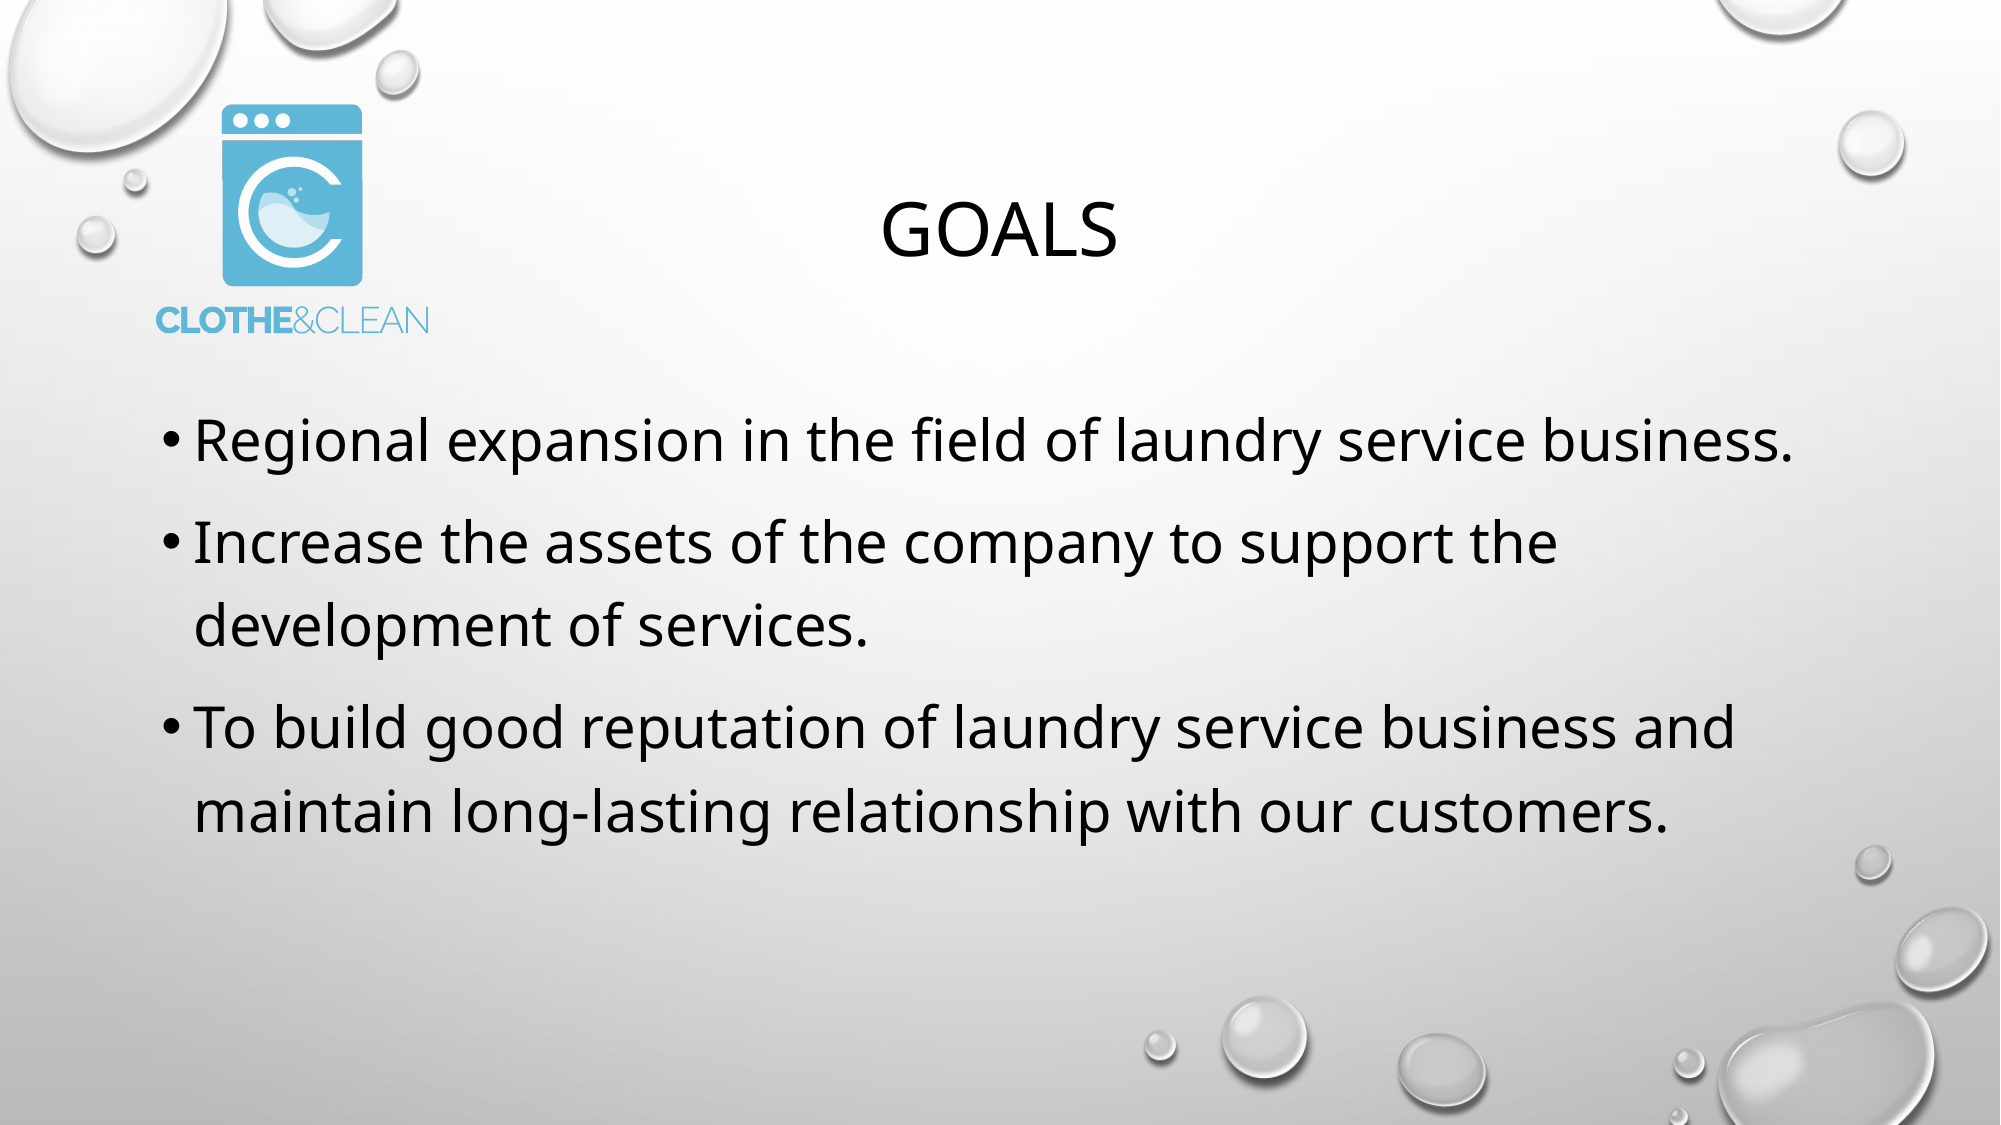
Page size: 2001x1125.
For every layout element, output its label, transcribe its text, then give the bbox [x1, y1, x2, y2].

title goals [438, 101, 1851, 364]
picture [0, 0, 2000, 1125]
text_box Regional expansion in the field of laundry service business. Increase the assets of the company to support the development of services. To build good reputation of laundry service business and maintain long-lasting relationship with our customers. [146, 382, 1847, 944]
